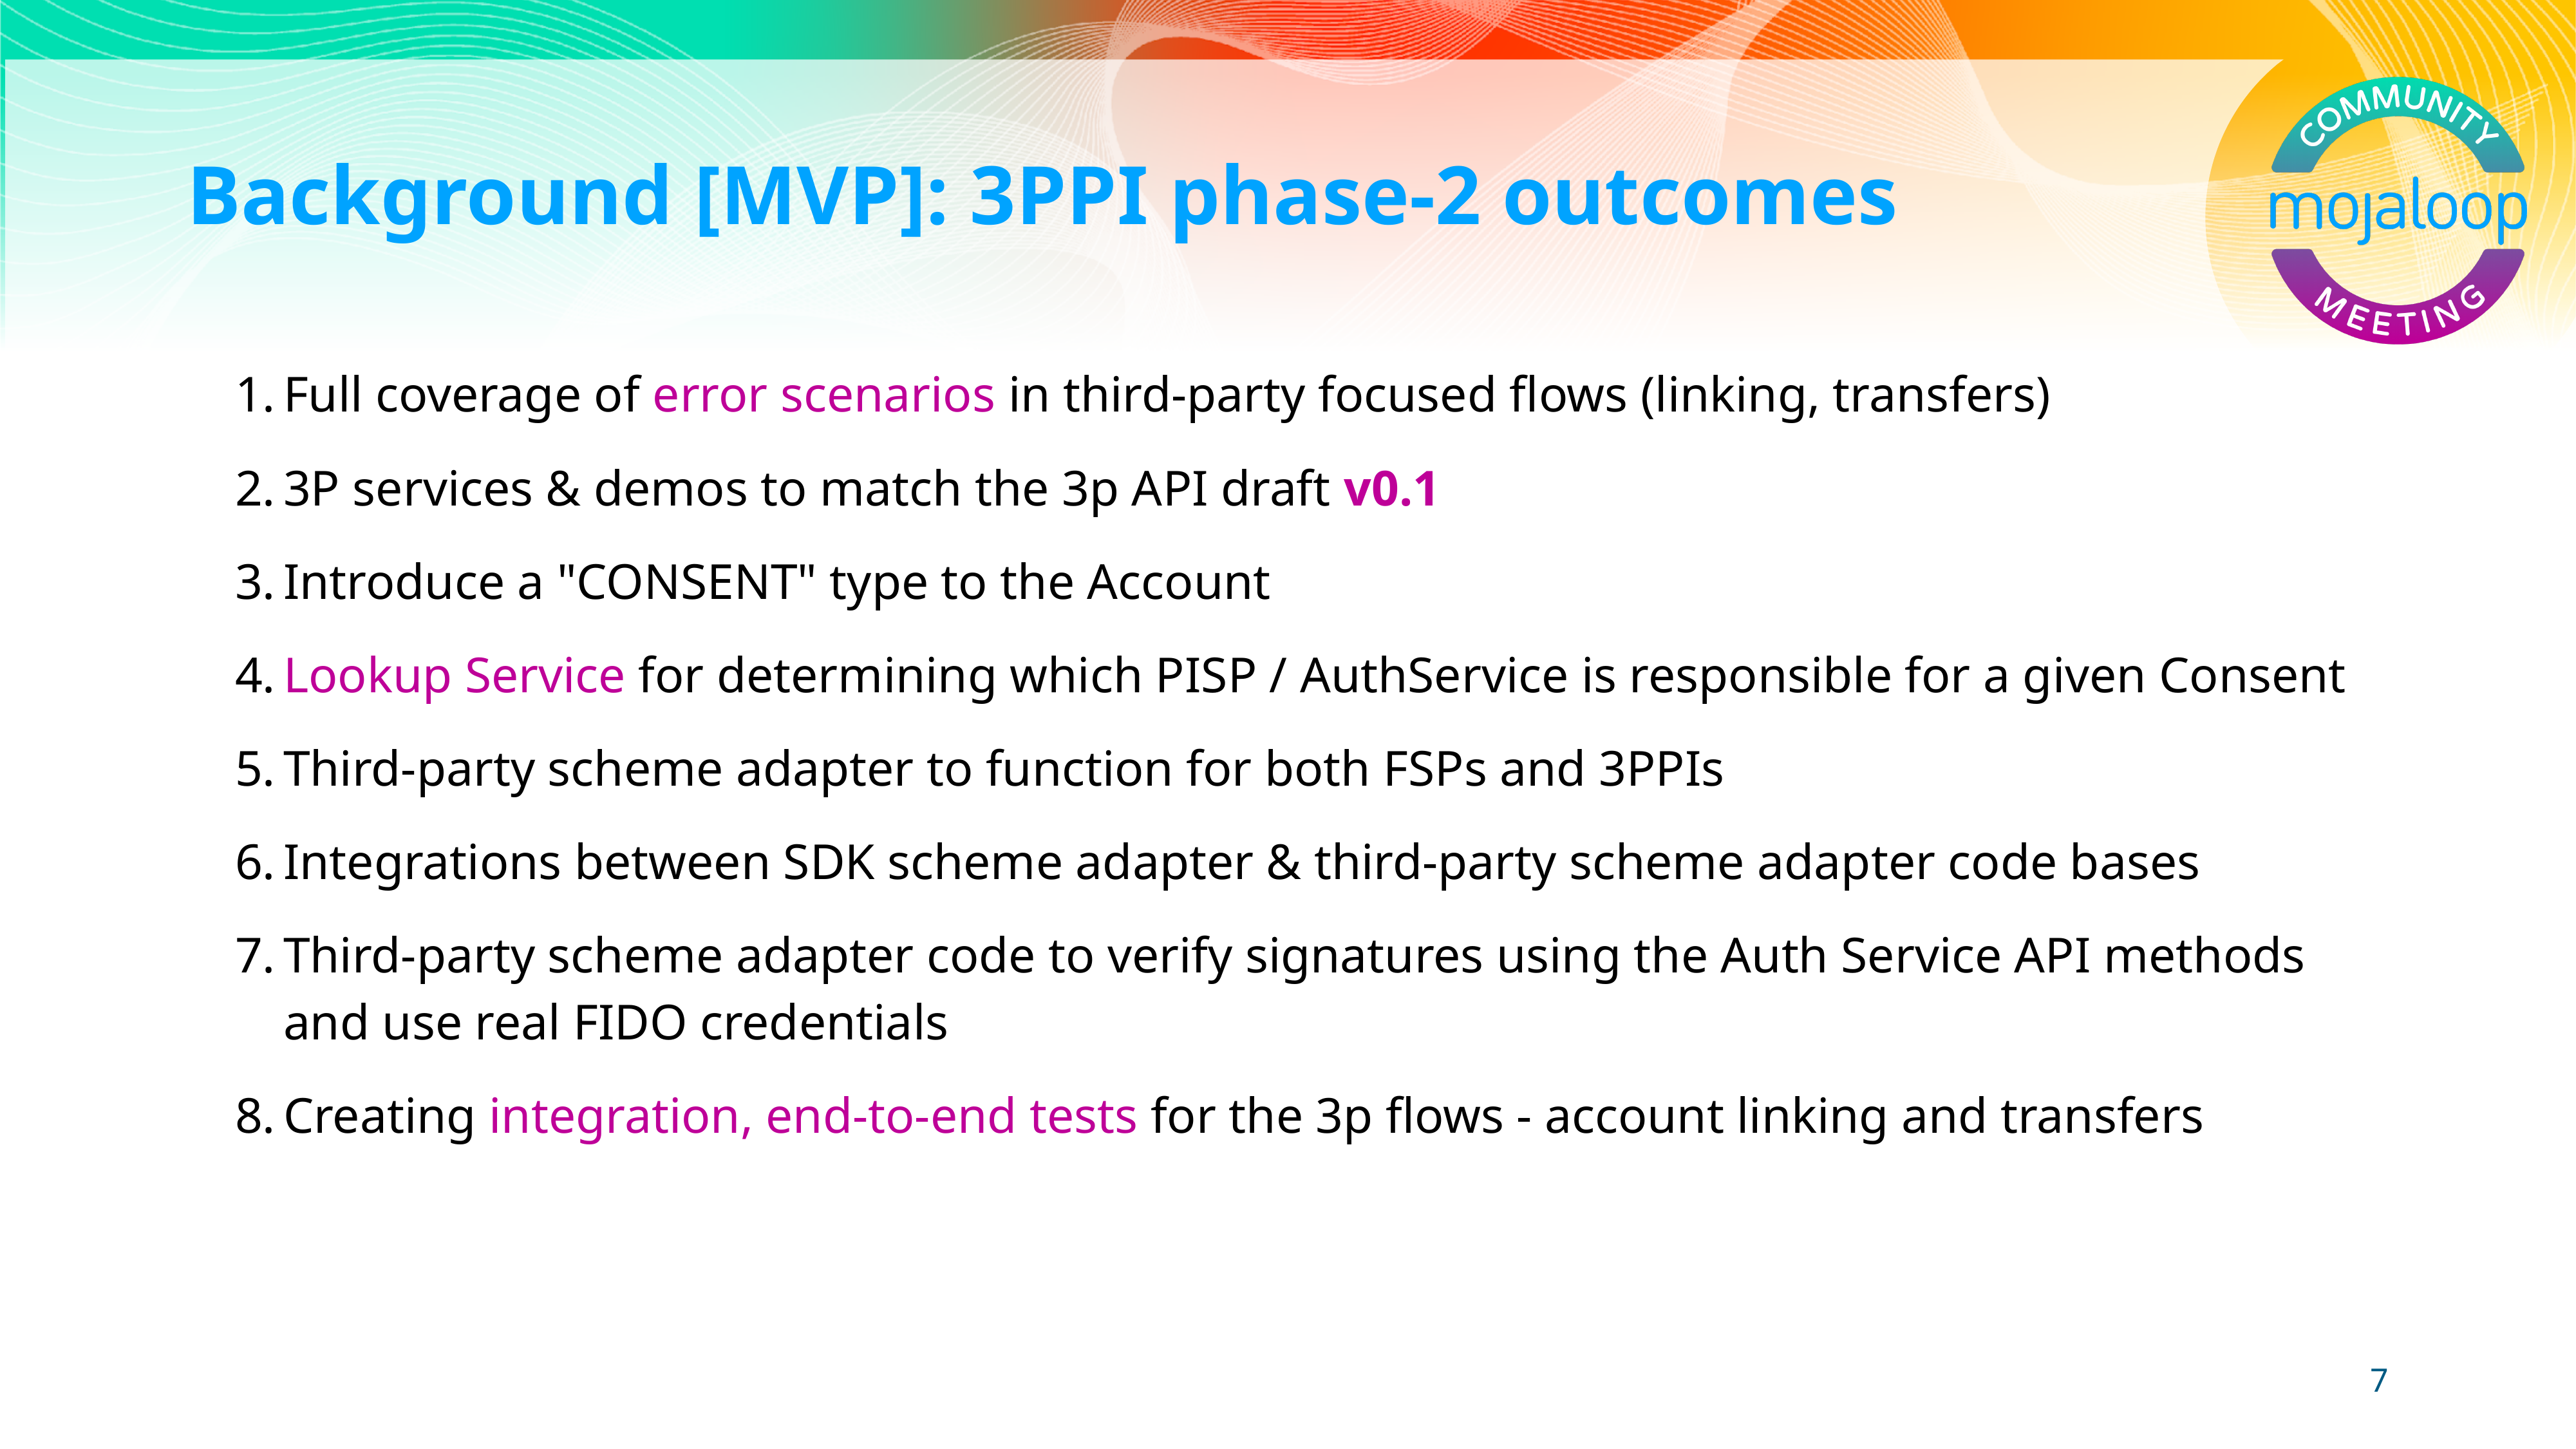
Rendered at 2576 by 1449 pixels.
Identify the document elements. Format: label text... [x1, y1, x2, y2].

picture [0, 0, 2576, 1449]
slide_number ‹#› [1819, 1343, 2399, 1421]
list Full coverage of error scenarios in third-party focused flows (linking, transfers) 3P services & demos to match the 3p API draft v0.1 Introduce a "CONSENT" type to the Account Lookup Service for determining which PISP / AuthService is responsible for a given Consent Third-party scheme adapter to function for both FSPs and 3PPIs Integrations between SDK scheme adapter & third-party scheme adapter code bases Third-party scheme adapter code to verify signatures using the Auth Service API methods and use real FIDO credentials Creating integration, end-to-end tests for the 3p flows - account linking and transfers [177, 350, 2399, 1335]
title Background [MVP]: 3PPI phase-2 outcomes [177, 77, 2170, 320]
